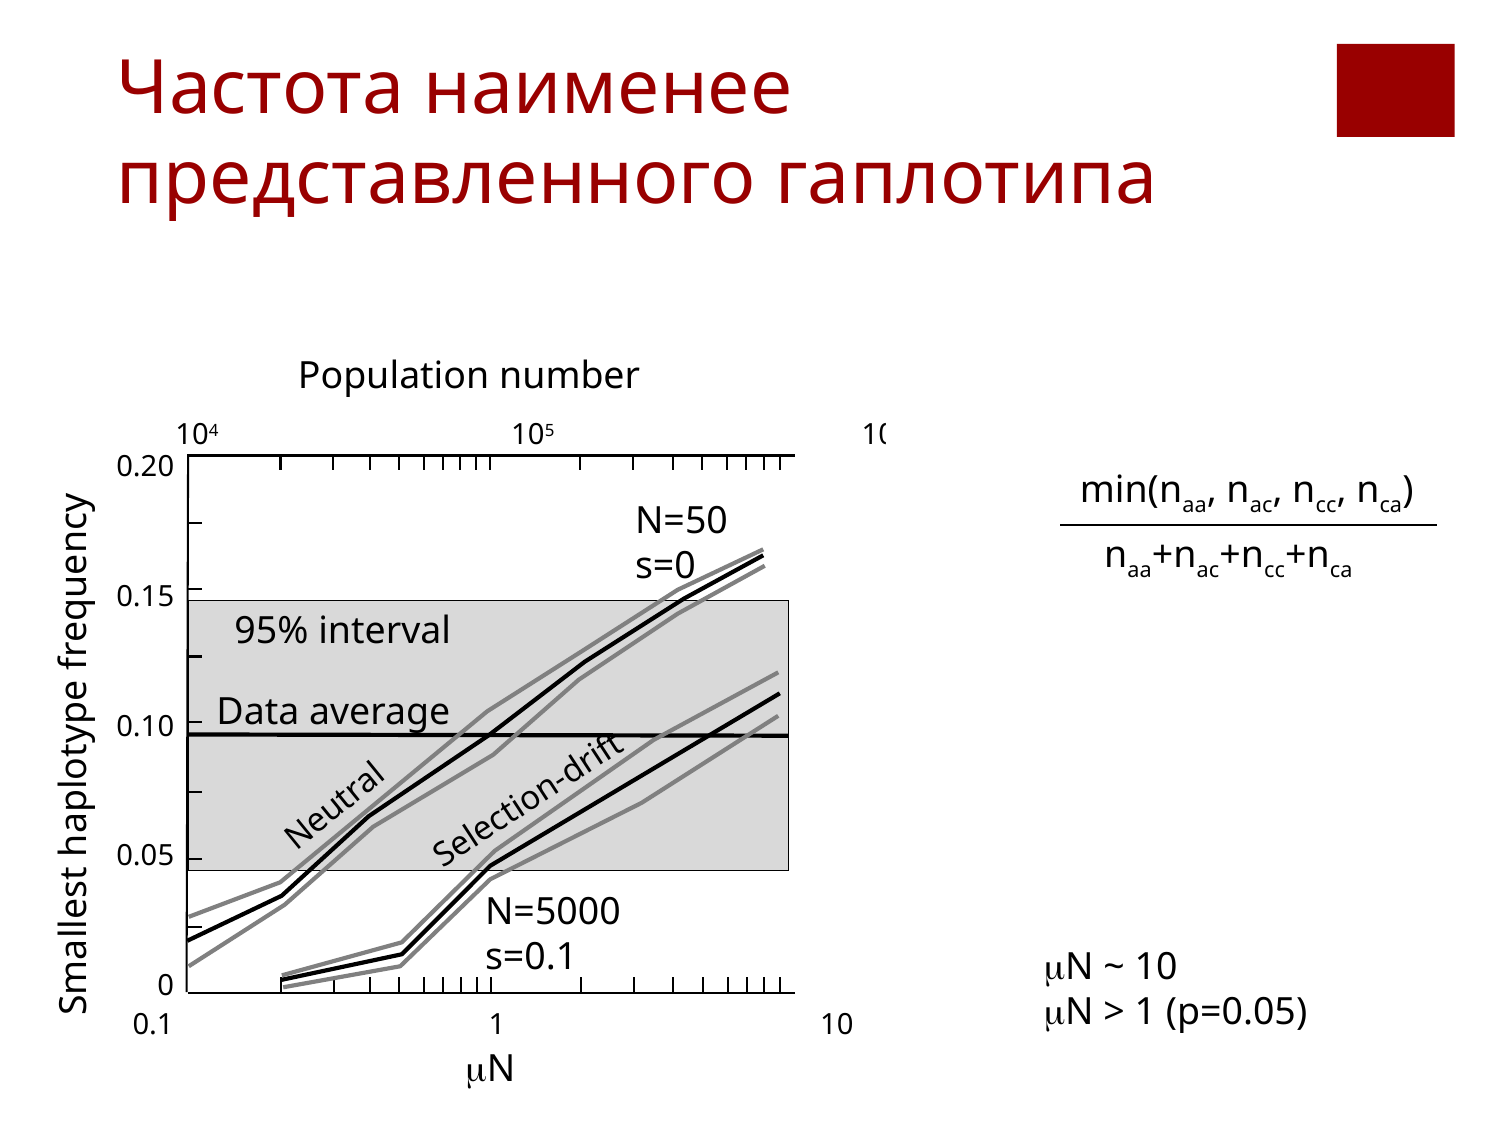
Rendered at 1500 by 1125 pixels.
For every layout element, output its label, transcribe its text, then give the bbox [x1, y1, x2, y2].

text_box naa+nac+ncc+nca [1089, 522, 1455, 589]
title Частота наименее представленного гаплотипа [101, 38, 1297, 227]
text_box min(naa, nac, ncc, nca) [1065, 457, 1429, 524]
text_box mN ~ 10 mN > 1 (p=0.05) [1029, 934, 1323, 1040]
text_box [40, 343, 994, 1098]
